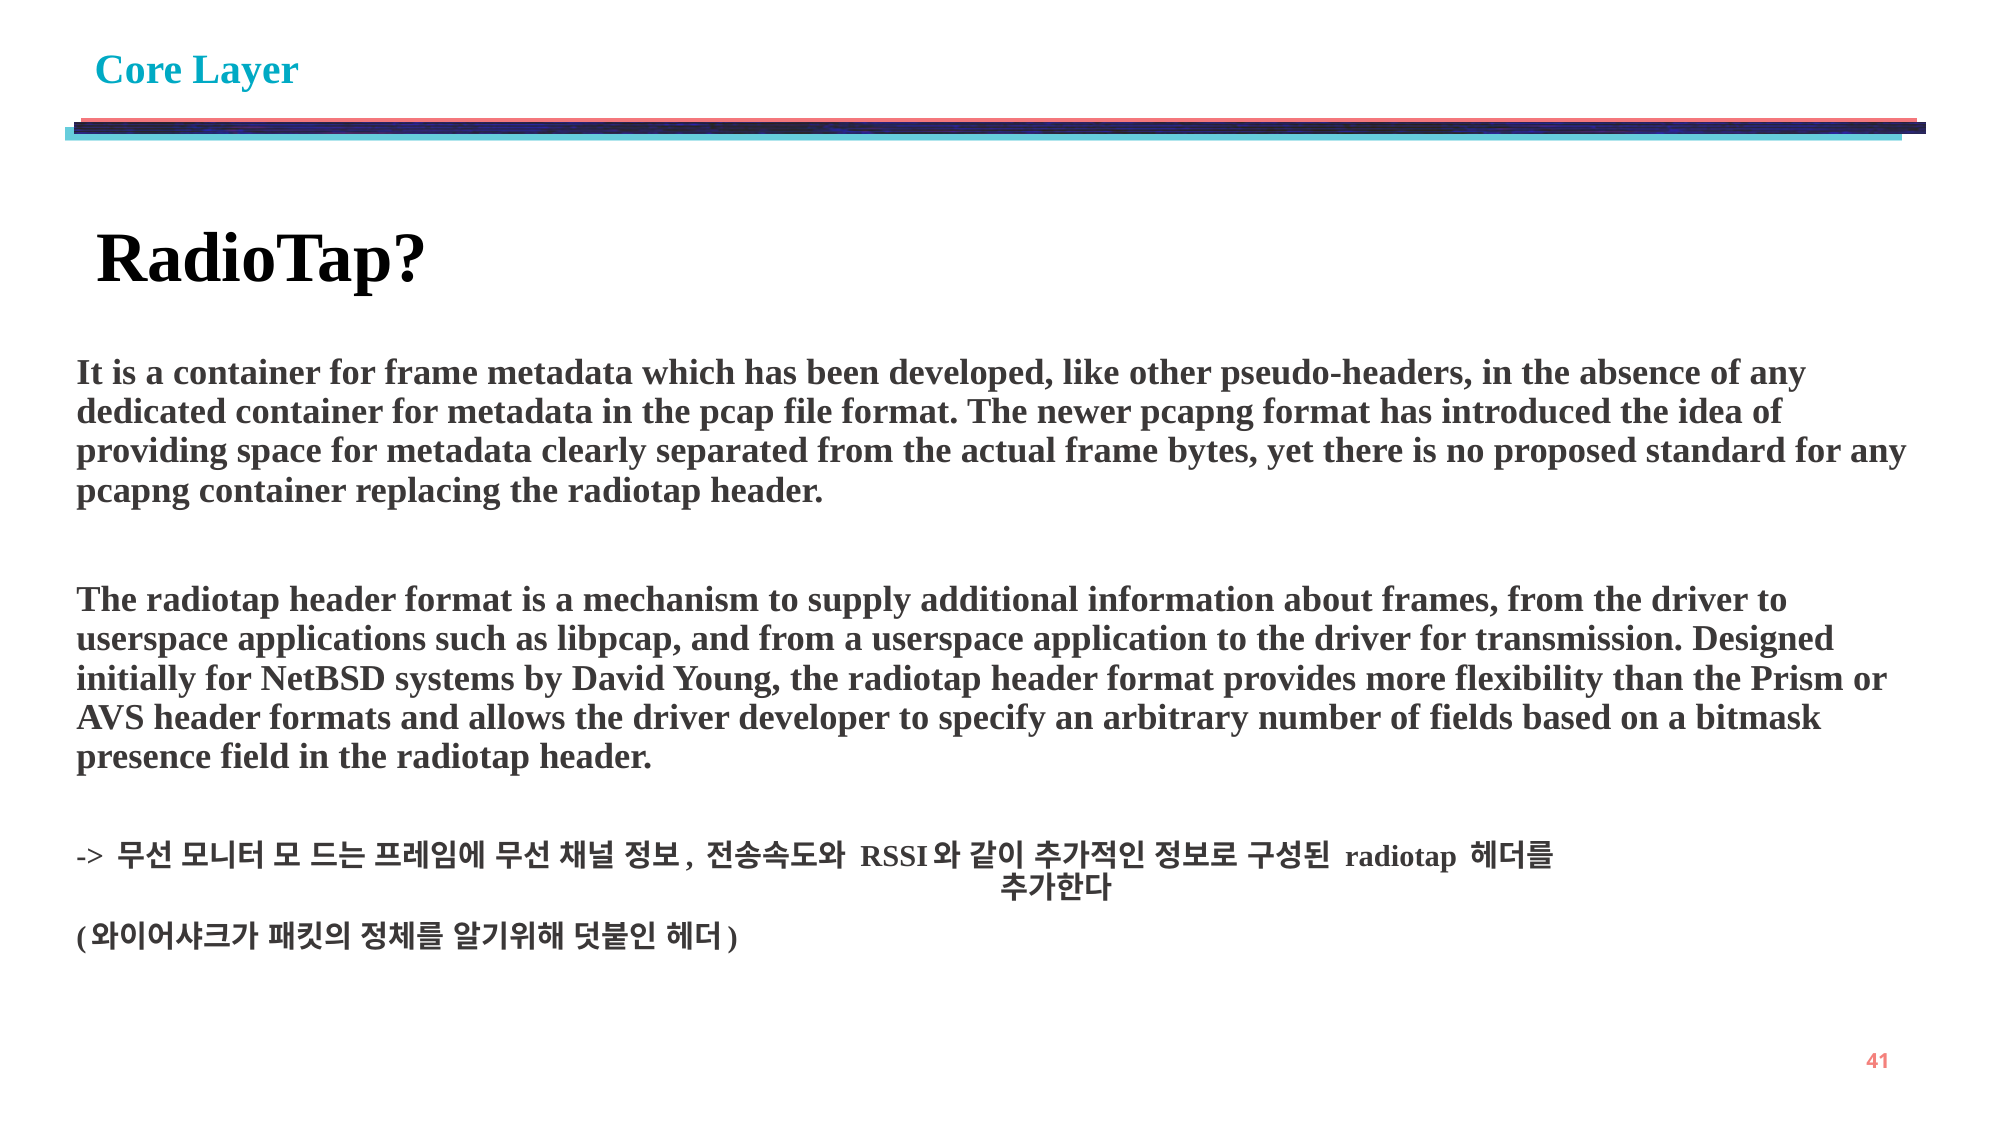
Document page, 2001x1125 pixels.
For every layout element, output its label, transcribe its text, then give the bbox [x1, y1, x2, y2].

list It is a container for frame metadata which has been developed, like other pseudo-headers, in the absence of any dedicated container for metadata in the pcap file format. The newer pcapng format has introduced the idea of providing space for metadata clearly separated from the actual frame bytes, yet there is no proposed standard for any pcapng container replacing the radiotap header. The radiotap header format is a mechanism to supply additional information about frames, from the driver to userspace applications such as libpcap, and from a userspace application to the driver for transmission. Designed initially for NetBSD systems by David Young, the radiotap header format provides more flexibility than the Prism or AVS header formats and allows the driver developer to specify an arbitrary number of fields based on a bitmask presence field in the radiotap header. -> 무선 모니터 모 드는 프레임에 무선 채널 정보, 전송속도와 RSSI와 같이 추가적인 정보로 구성된 radiotap 헤더를 추가한다 (와이어샤크가 패킷의 정체를 알기위해 덧붙인 헤더) [61, 345, 1939, 965]
text_box RadioTap? [81, 203, 443, 304]
title Core Layer [79, 27, 1957, 113]
